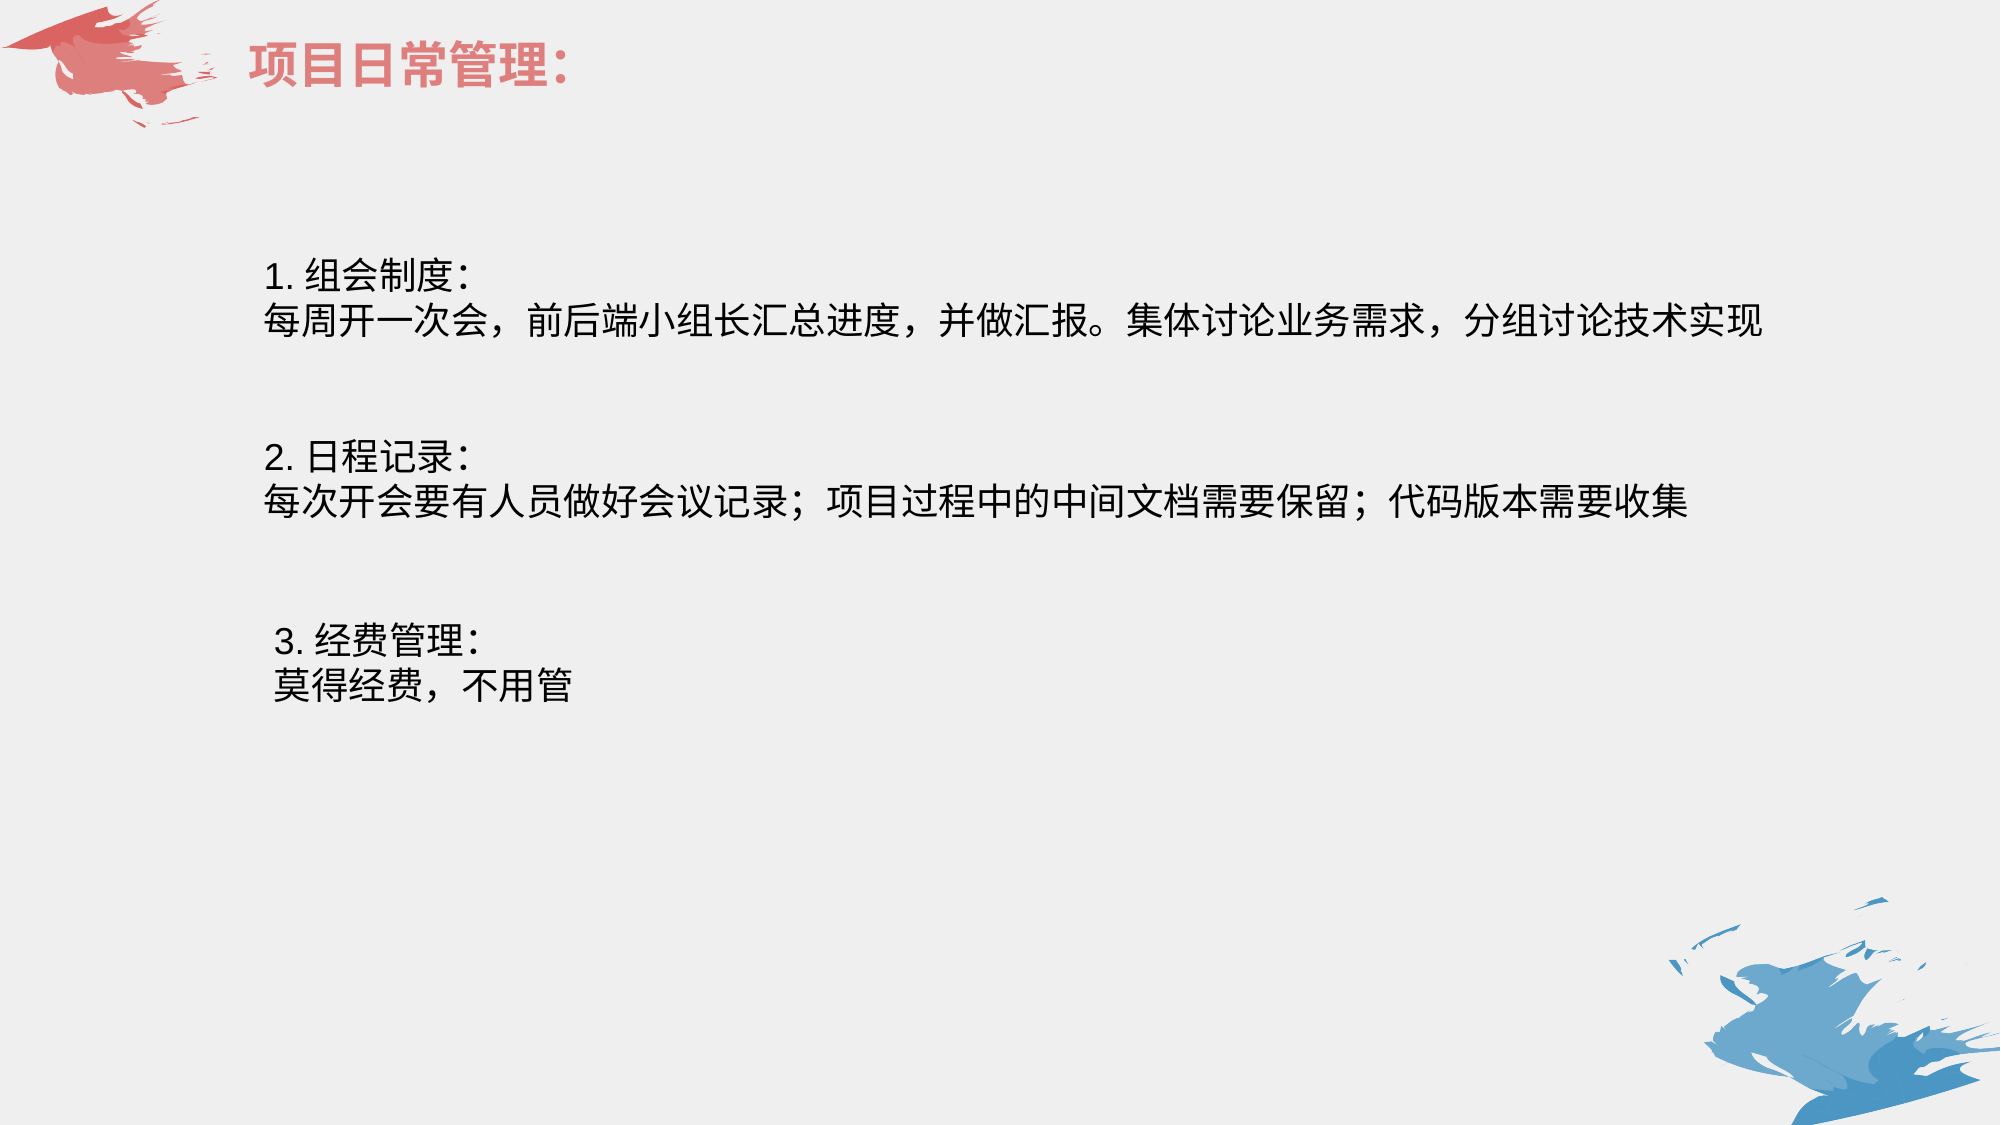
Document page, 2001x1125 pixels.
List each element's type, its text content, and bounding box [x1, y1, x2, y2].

text_box 项目日常管理： [234, 25, 614, 101]
picture [0, 0, 224, 128]
text_box 3.经费管理： 莫得经费，不用管 [259, 609, 589, 715]
picture [1668, 897, 2000, 1125]
text_box 2.日程记录： 每次开会要有人员做好会议记录；项目过程中的中间文档需要保留；代码版本需要收集 [249, 425, 1858, 531]
text_box 1.组会制度： 每周开一次会，前后端小组长汇总进度，并做汇报。集体讨论业务需求，分组讨论技术实现 [249, 244, 1779, 350]
